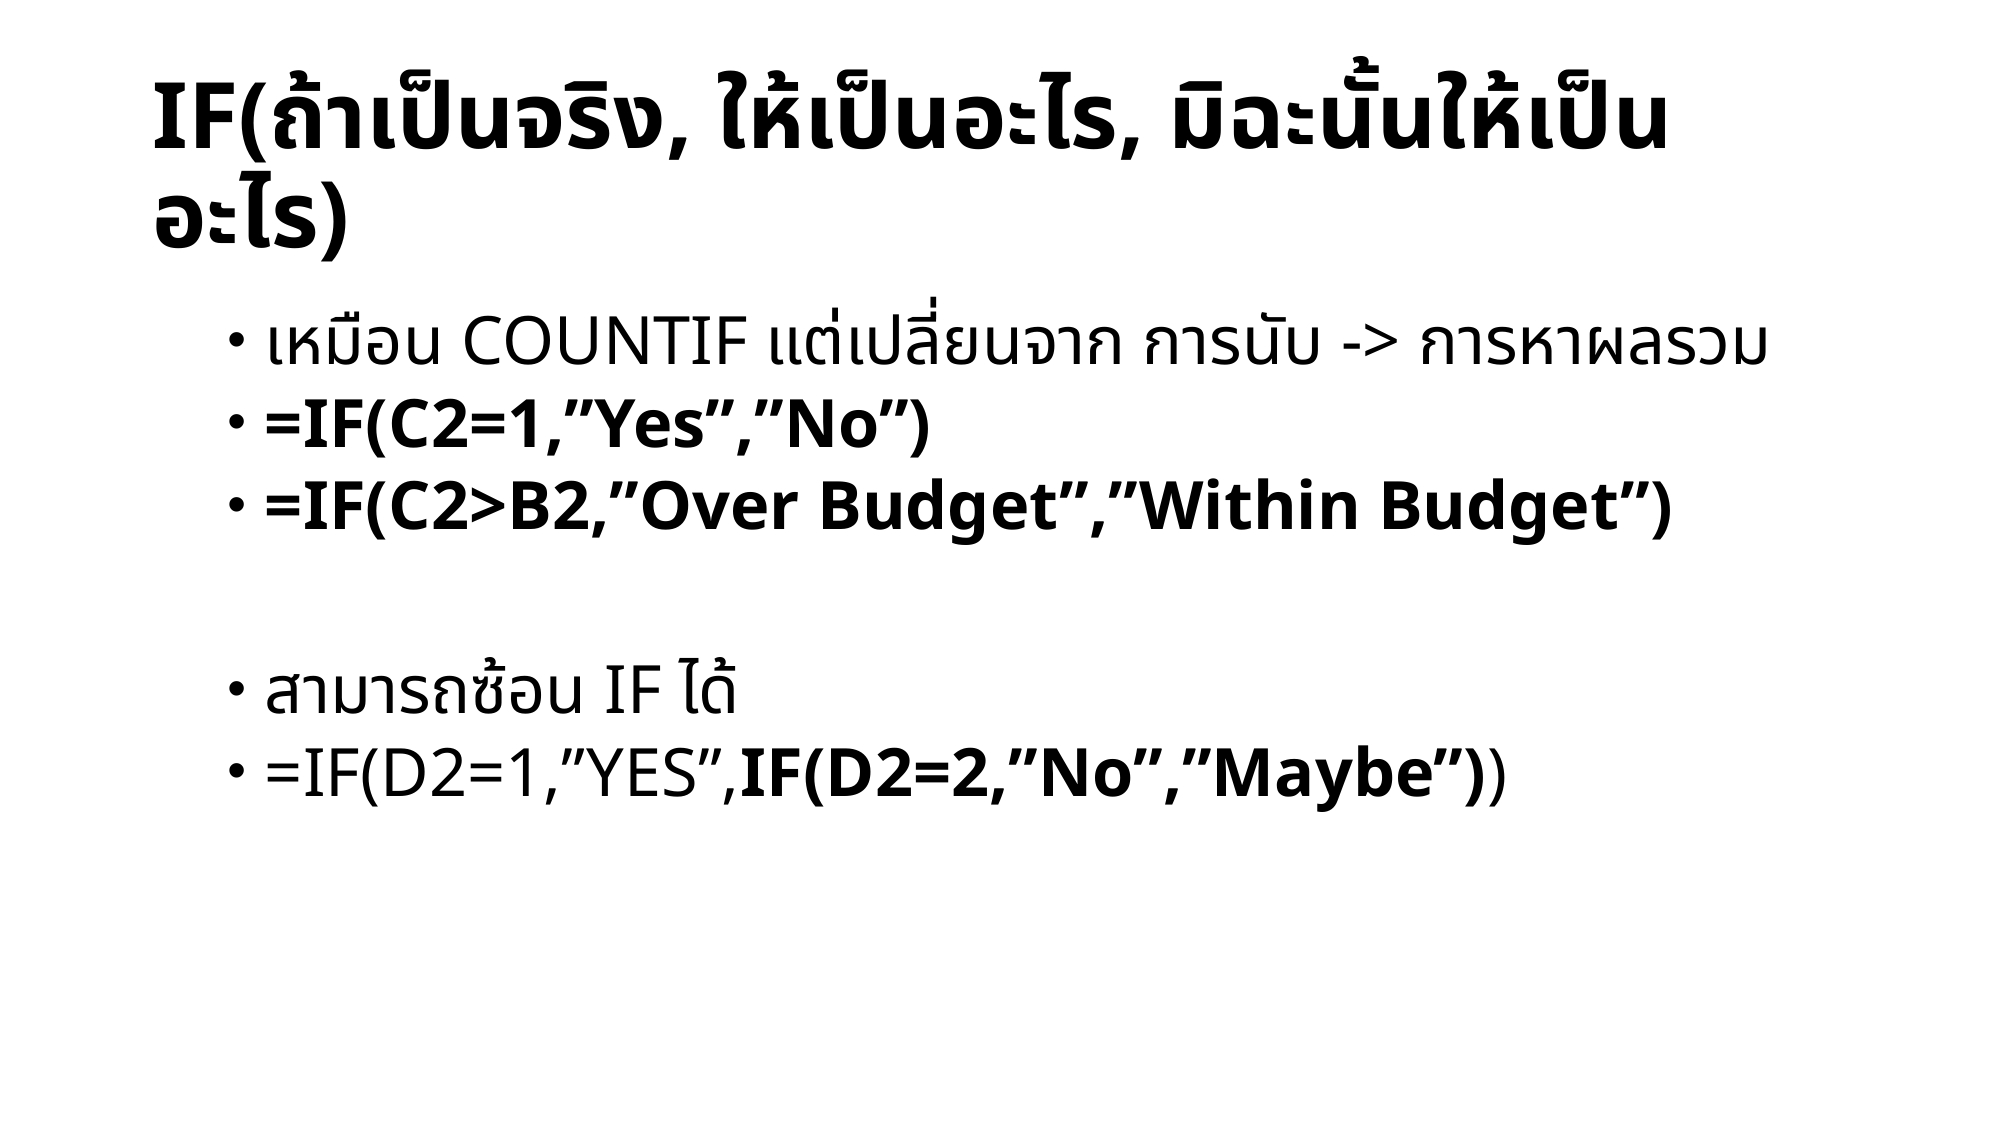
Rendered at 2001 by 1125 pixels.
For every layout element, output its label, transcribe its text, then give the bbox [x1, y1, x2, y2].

list เหมือน COUNTIF แต่เปลี่ยนจาก การนับ -> การหาผลรวม =IF(C2=1,”Yes”,”No”) =IF(C2>B2,”Over Budget”,”Within Budget”) สามารถซ้อน IF ได้ =IF(D2=1,”YES”,IF(D2=2,”No”,”Maybe”)) [137, 299, 1863, 1014]
title IF(ถ้าเป็นจริง, ให้เป็นอะไร, มิฉะนั้นให้เป็นอะไร) [137, 59, 1863, 278]
